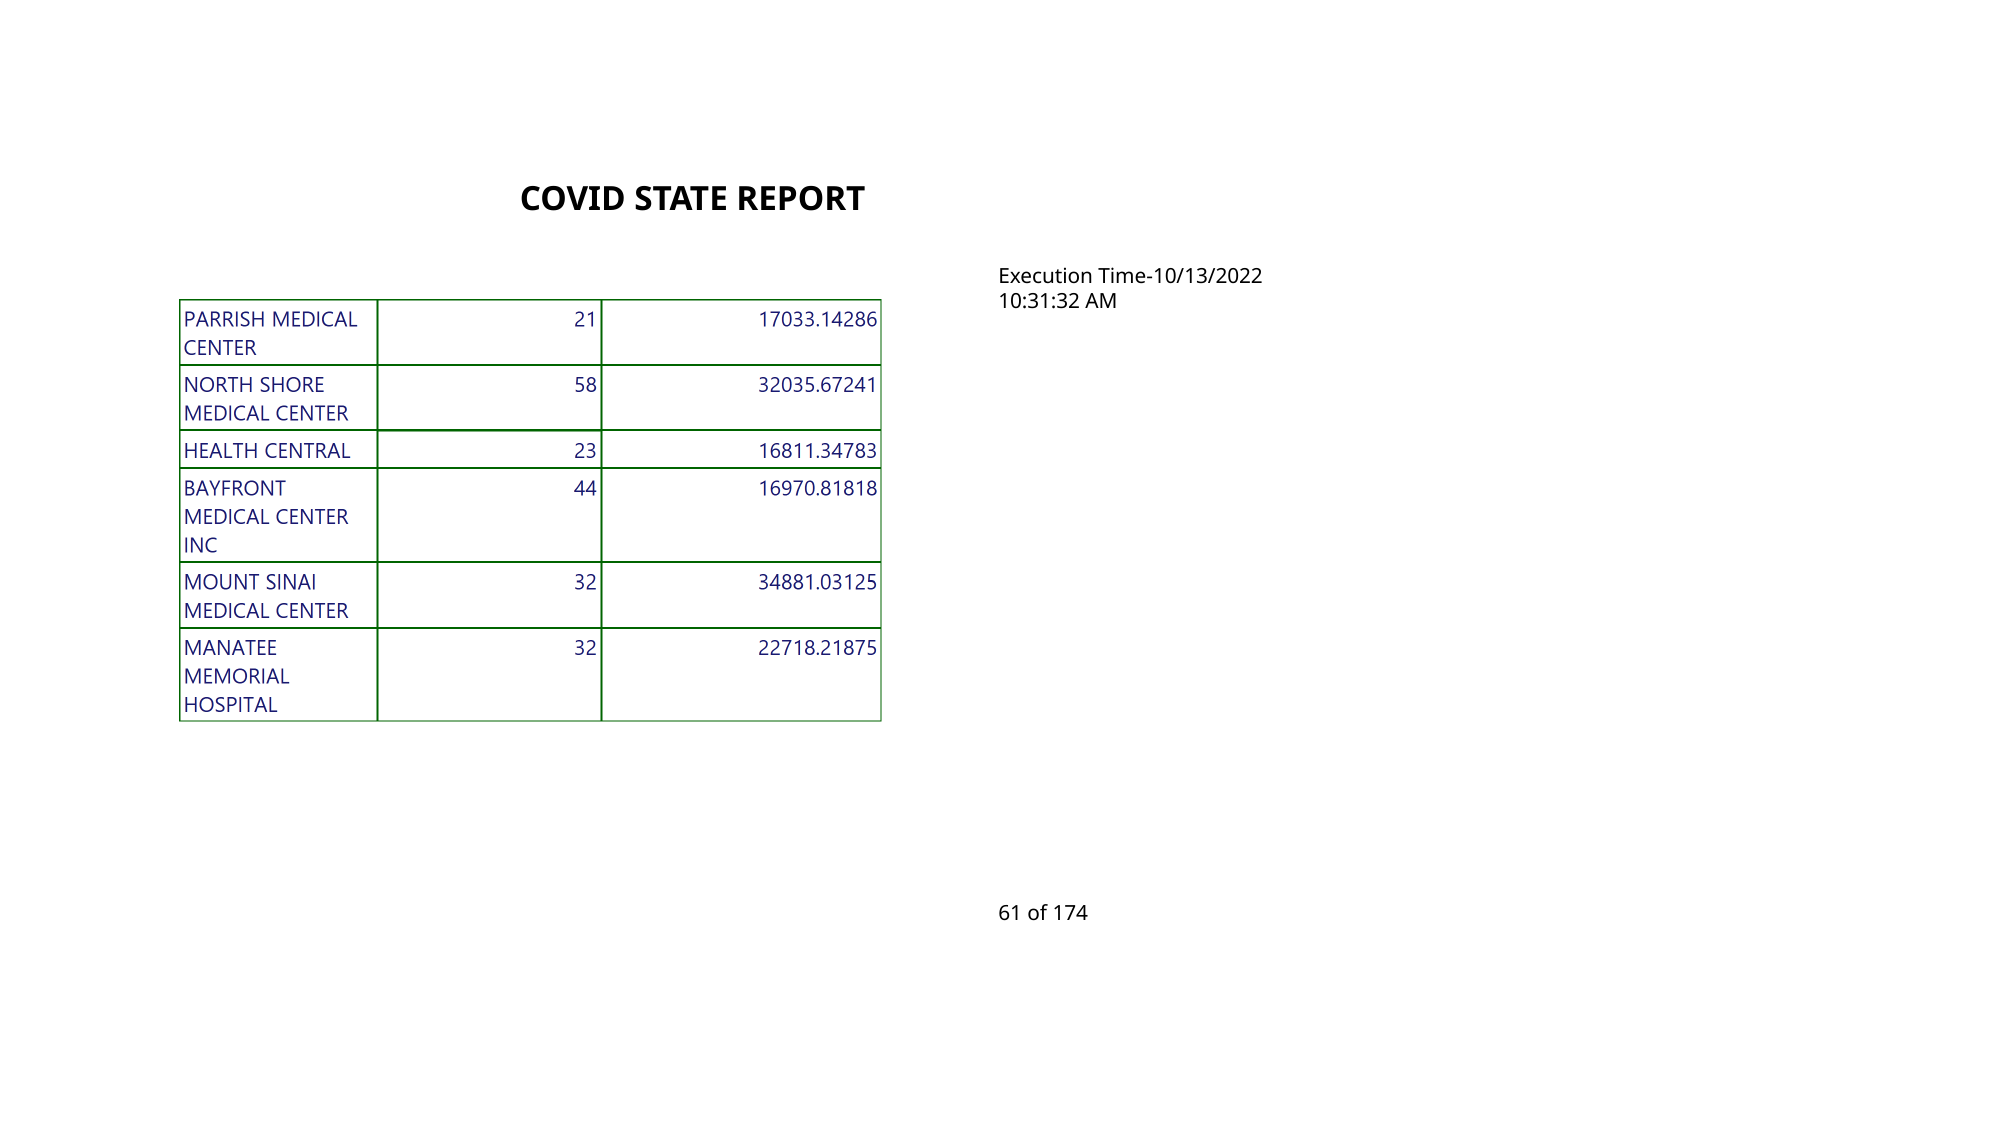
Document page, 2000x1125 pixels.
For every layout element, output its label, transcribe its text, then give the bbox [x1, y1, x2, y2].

picture [179, 299, 882, 722]
text_box COVID STATE REPORT [377, 173, 1009, 241]
text_box 61 of 174 [994, 895, 1420, 975]
text_box Execution Time-10/13/2022 10:31:32 AM [994, 258, 1349, 300]
